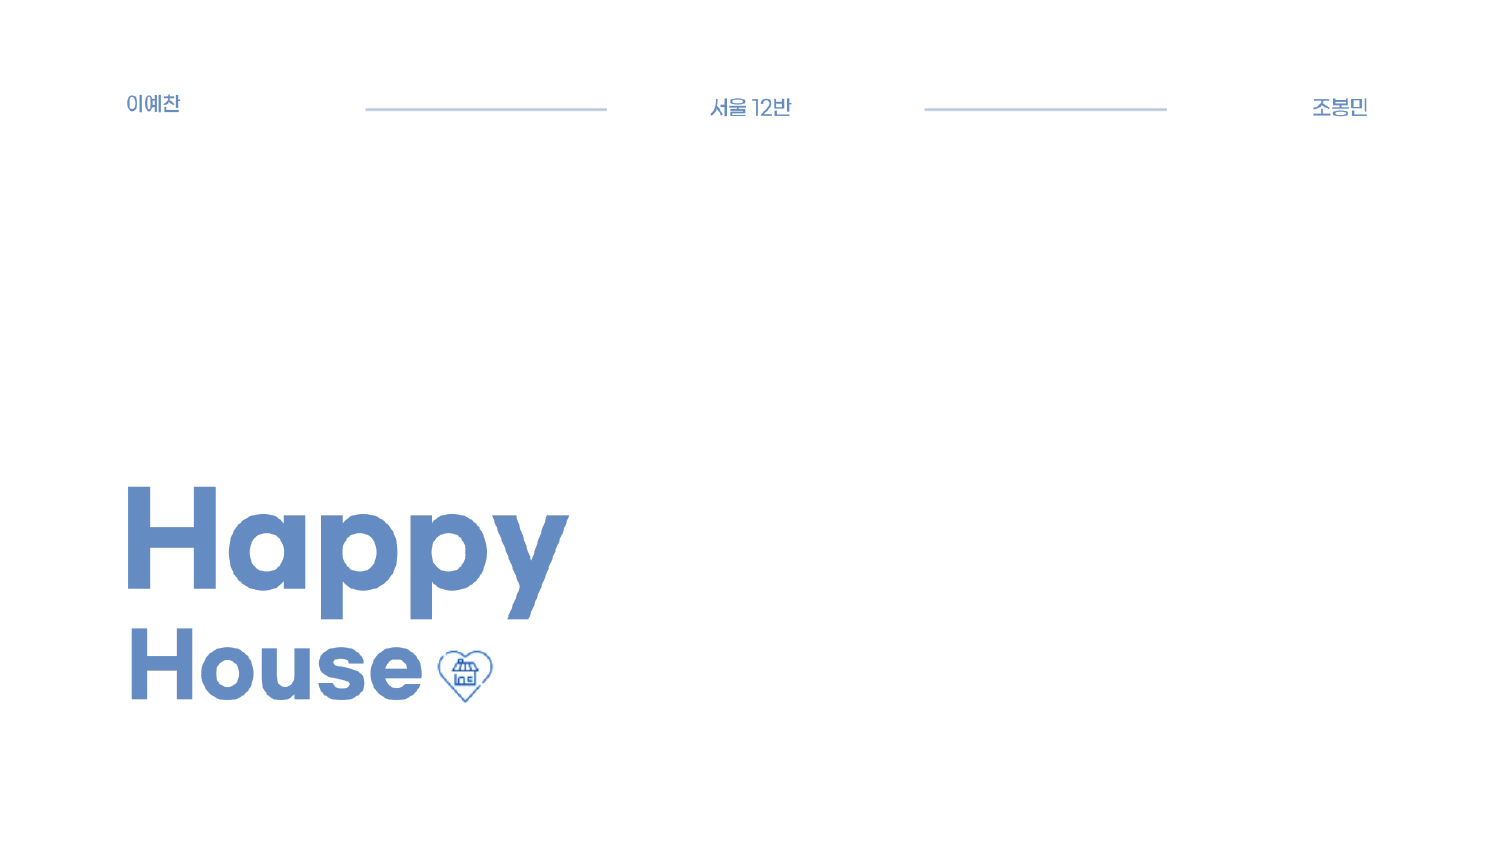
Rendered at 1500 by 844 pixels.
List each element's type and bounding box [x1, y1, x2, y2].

picture [122, 88, 190, 121]
picture [365, 92, 800, 131]
picture [1206, 92, 1377, 131]
picture [100, 443, 621, 739]
picture [924, 104, 1167, 115]
